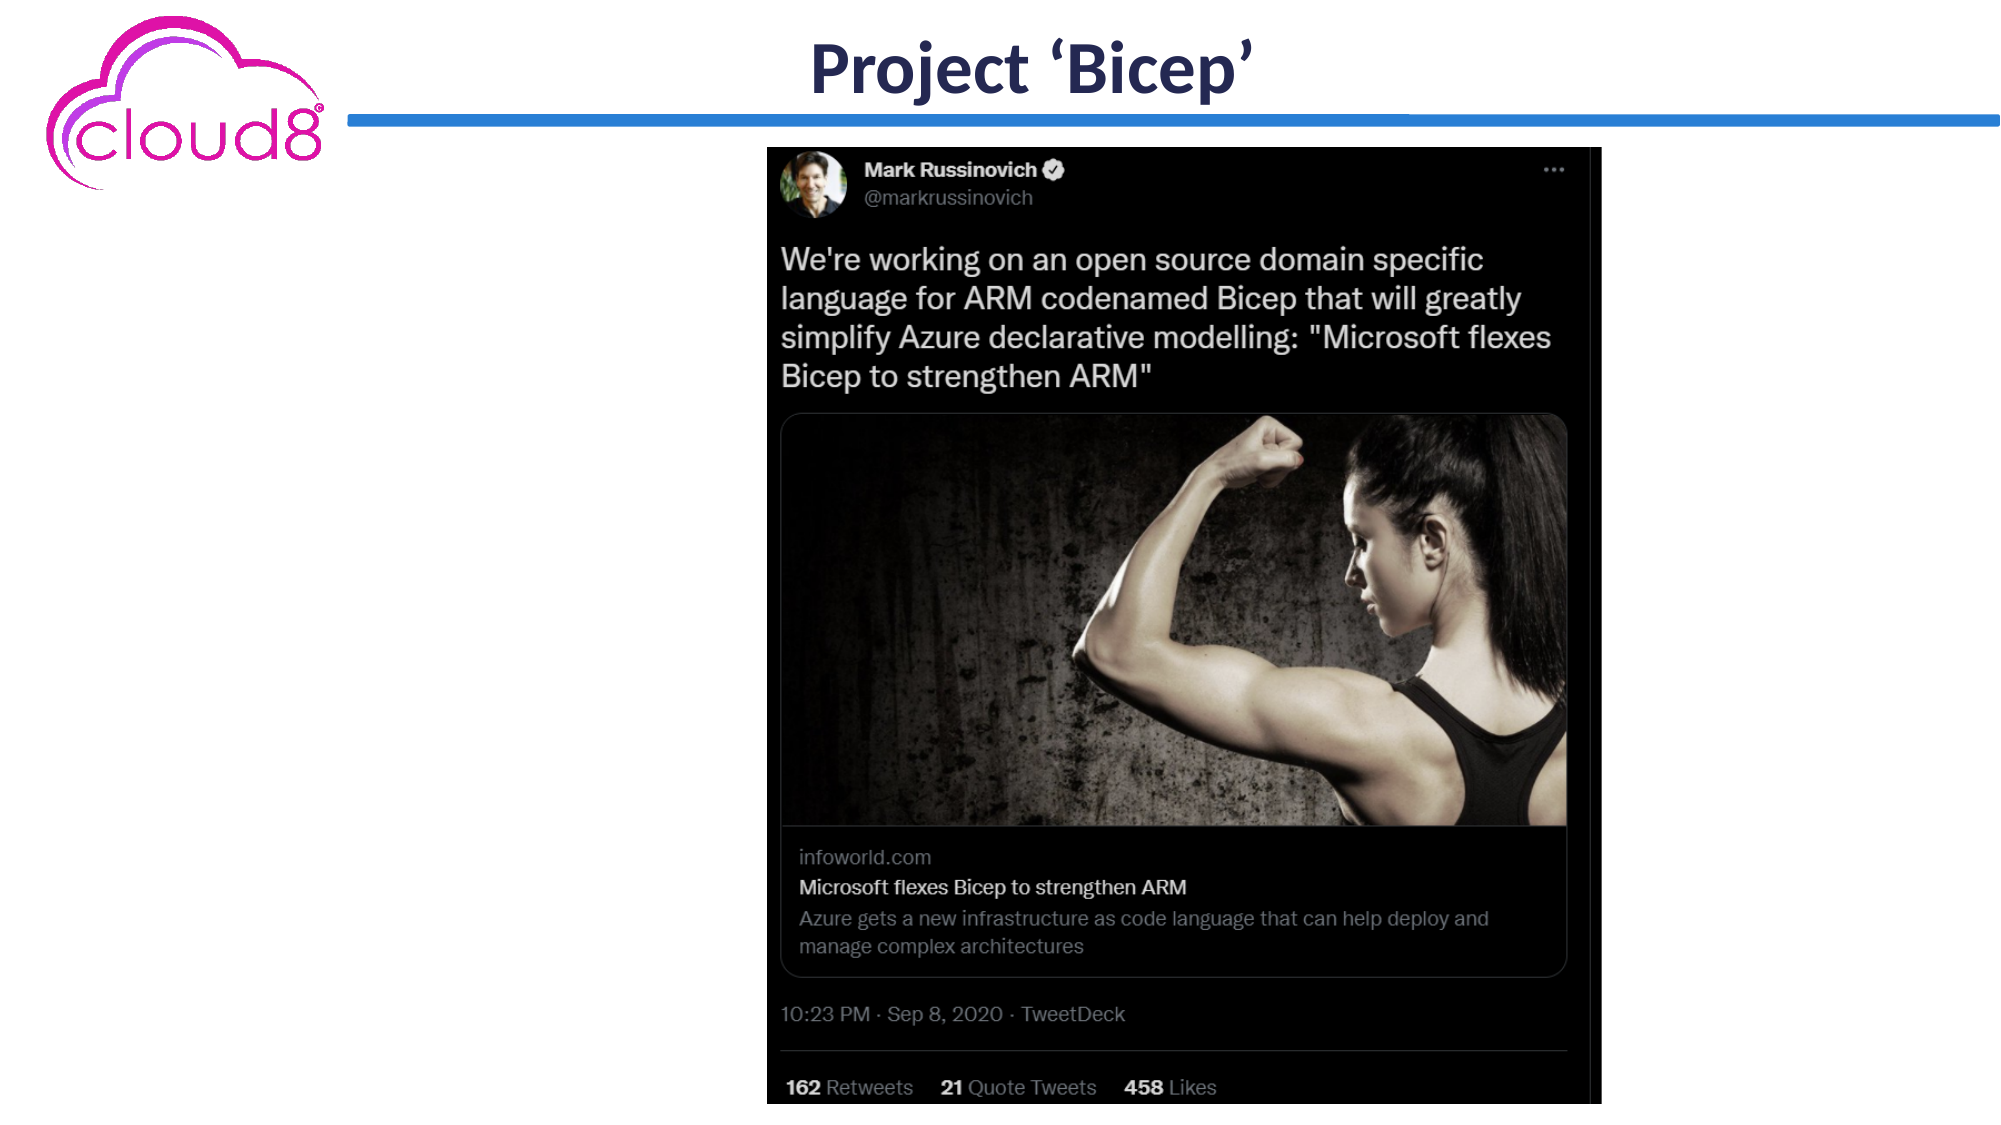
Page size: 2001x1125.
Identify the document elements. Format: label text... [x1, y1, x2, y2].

picture [767, 147, 1602, 1104]
picture [38, 0, 336, 198]
list Project ‘Bicep’ [383, 21, 1684, 114]
